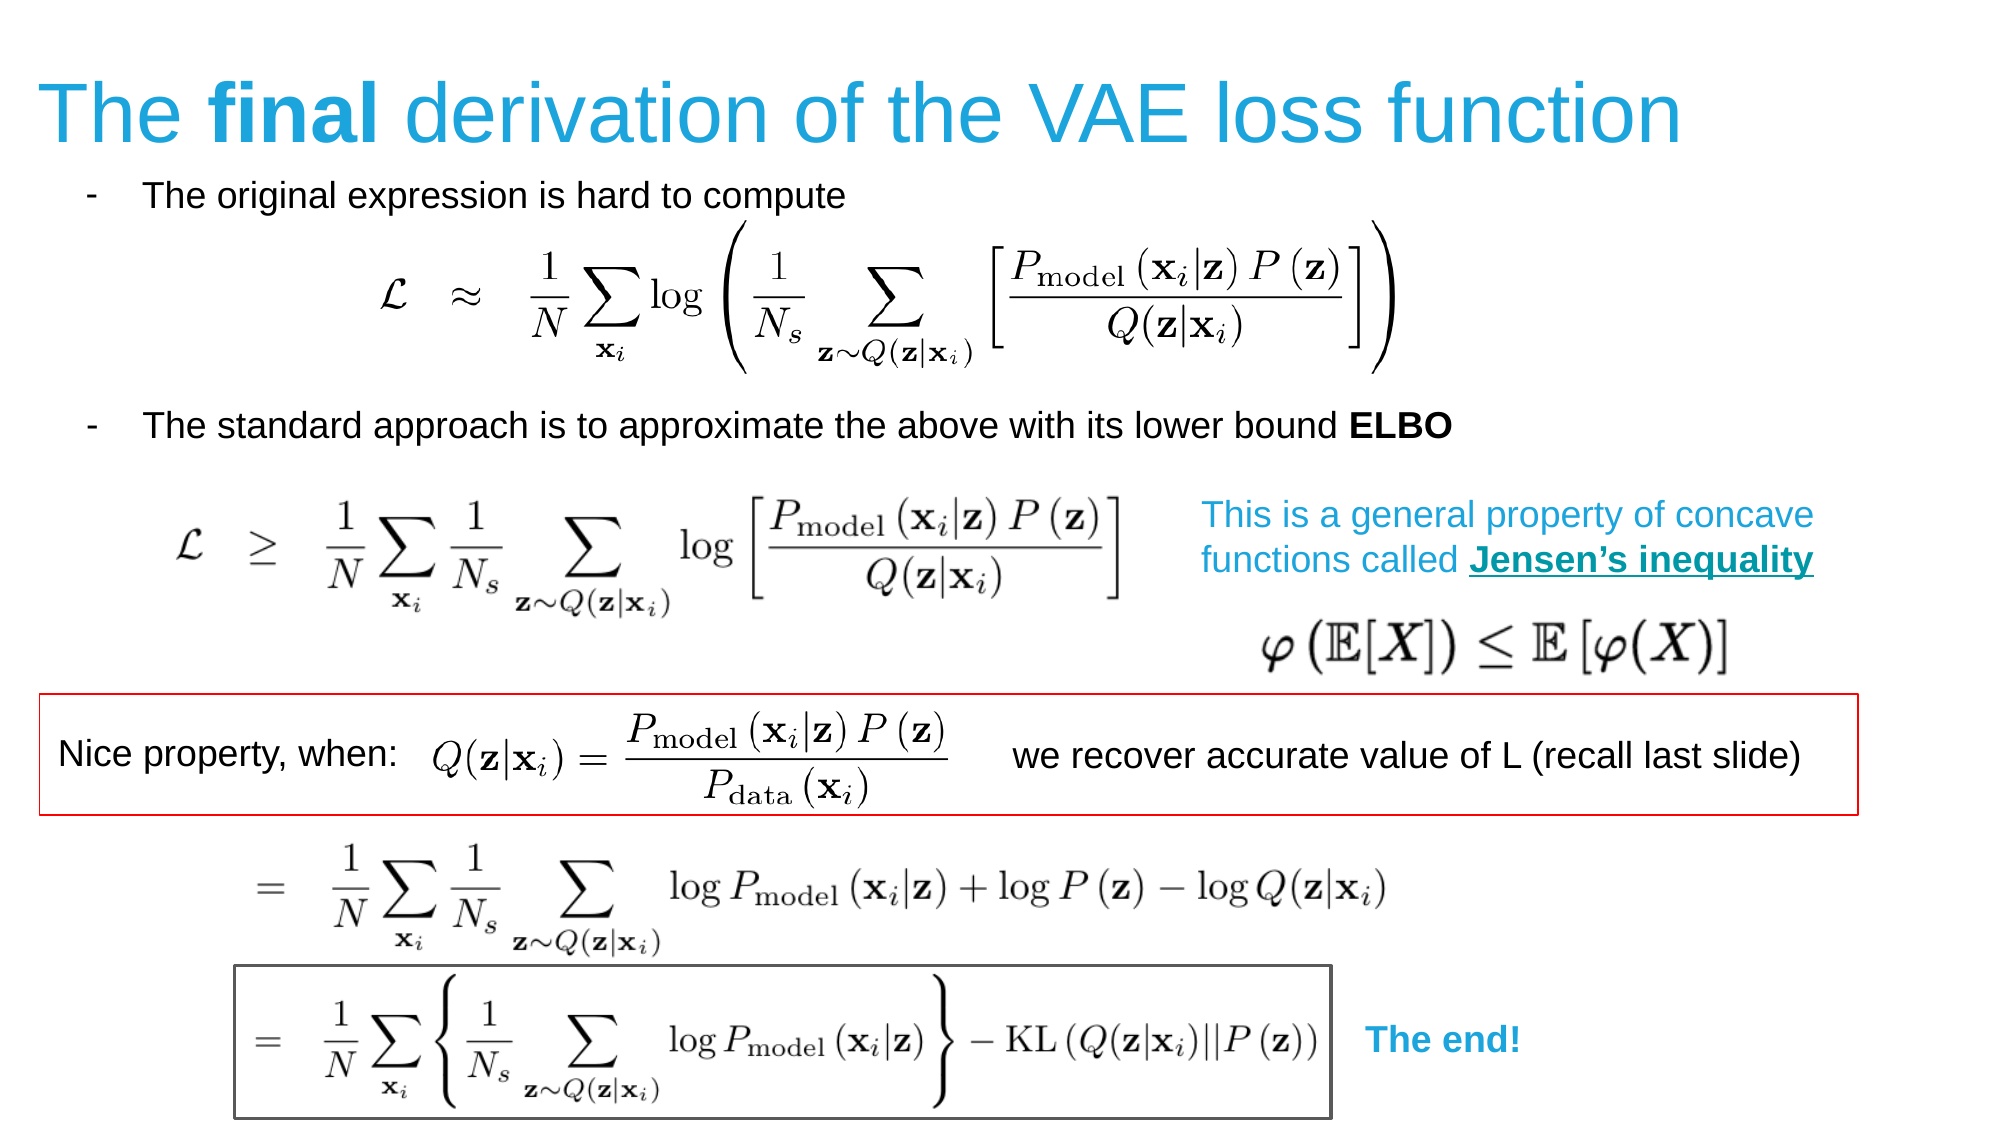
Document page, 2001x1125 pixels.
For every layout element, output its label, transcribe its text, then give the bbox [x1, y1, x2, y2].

picture [370, 217, 1411, 387]
title The final derivation of the VAE loss function [22, 29, 1875, 189]
picture [163, 465, 1145, 635]
text_box The original expression is hard to compute [51, 156, 1730, 232]
text_box The standard approach is to approximate the above with its lower bound ELBO [52, 386, 1599, 439]
text_box The end! [1350, 1000, 1599, 1099]
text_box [39, 693, 1954, 816]
picture [1243, 593, 1744, 693]
picture [235, 835, 1397, 1117]
text_box This is a general property of concave functions called Jensen’s inequality [1186, 475, 1887, 625]
